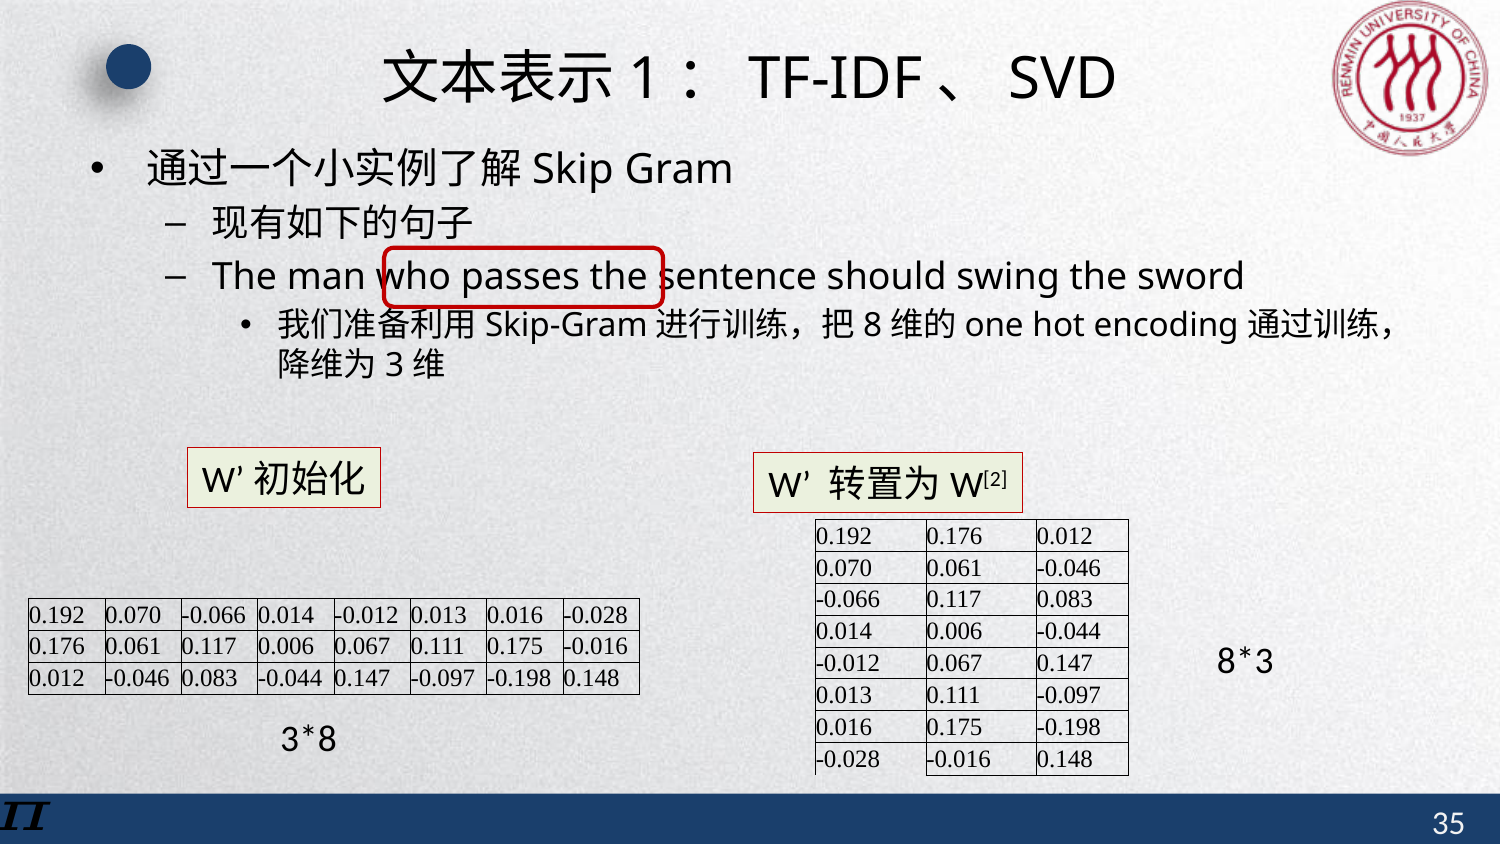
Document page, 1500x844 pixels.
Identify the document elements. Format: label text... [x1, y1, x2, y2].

table_cell 0.111 [927, 679, 1036, 710]
table_cell 0.147 [335, 663, 410, 694]
table_cell 0.148 [1037, 743, 1128, 775]
table_cell 0.067 [927, 648, 1036, 678]
title 文本表示1：TF-IDF、SVD [75, 33, 1425, 116]
table_cell -0.198 [1037, 711, 1128, 742]
table_header 0.016 [487, 599, 563, 630]
table_header -0.012 [335, 599, 410, 630]
table_cell 0.061 [927, 552, 1036, 583]
table_cell 0.006 [927, 616, 1036, 647]
table_cell -0.046 [106, 663, 181, 694]
table_cell -0.028 [816, 743, 926, 775]
text_box W’初始化 [187, 447, 381, 508]
table_cell 0.067 [335, 631, 410, 662]
text_box W’ 转置为W[2] [753, 452, 1023, 513]
table_cell 0.175 [927, 711, 1036, 742]
table_header 0.012 [1037, 520, 1128, 551]
table_cell 0.111 [411, 631, 486, 662]
table_header 0.070 [106, 599, 181, 630]
table_cell -0.044 [1037, 616, 1128, 647]
table_cell -0.046 [1037, 552, 1128, 583]
table_cell 0.013 [816, 679, 926, 710]
table_header -0.028 [564, 599, 639, 630]
table_header 0.192 [29, 599, 105, 630]
table_cell 0.014 [816, 616, 926, 647]
table_cell -0.066 [816, 584, 926, 615]
table_header 0.192 [816, 520, 926, 551]
table_cell 0.176 [29, 631, 105, 662]
table_header 0.176 [927, 520, 1036, 551]
table_cell 0.117 [927, 584, 1036, 615]
table_cell 0.117 [182, 631, 257, 662]
table_cell -0.044 [258, 663, 334, 694]
picture [0, 0, 1500, 793]
table_cell 0.070 [816, 552, 926, 583]
table_cell 0.061 [106, 631, 181, 662]
table_cell -0.012 [816, 648, 926, 678]
table_cell -0.016 [564, 631, 639, 662]
list 通过一个小实例了解Skip Gram 现有如下的句子 The man who passes the sentence should swing the sword 我们准备利用Skip-Gram进行训练，把8维的one hot encoding通过训练，降维为3维 [75, 134, 1425, 781]
table_cell 0.083 [182, 663, 257, 694]
table_cell -0.198 [487, 663, 563, 694]
table_cell -0.097 [411, 663, 486, 694]
table_cell 0.012 [29, 663, 105, 694]
text_box [381, 245, 666, 309]
table_cell -0.097 [1037, 679, 1128, 710]
table_cell 0.175 [487, 631, 563, 662]
text_box 8*3 [1202, 628, 1289, 689]
table_cell 0.083 [1037, 584, 1128, 615]
table_cell 0.148 [564, 663, 639, 694]
table_header 0.013 [411, 599, 486, 630]
table_header -0.066 [182, 599, 257, 630]
text_box 3*8 [265, 706, 352, 767]
table_cell 0.016 [816, 711, 926, 742]
table_cell 0.006 [258, 631, 334, 662]
table_cell 0.147 [1037, 648, 1128, 678]
table_cell -0.016 [927, 743, 1036, 775]
table_header 0.014 [258, 599, 334, 630]
